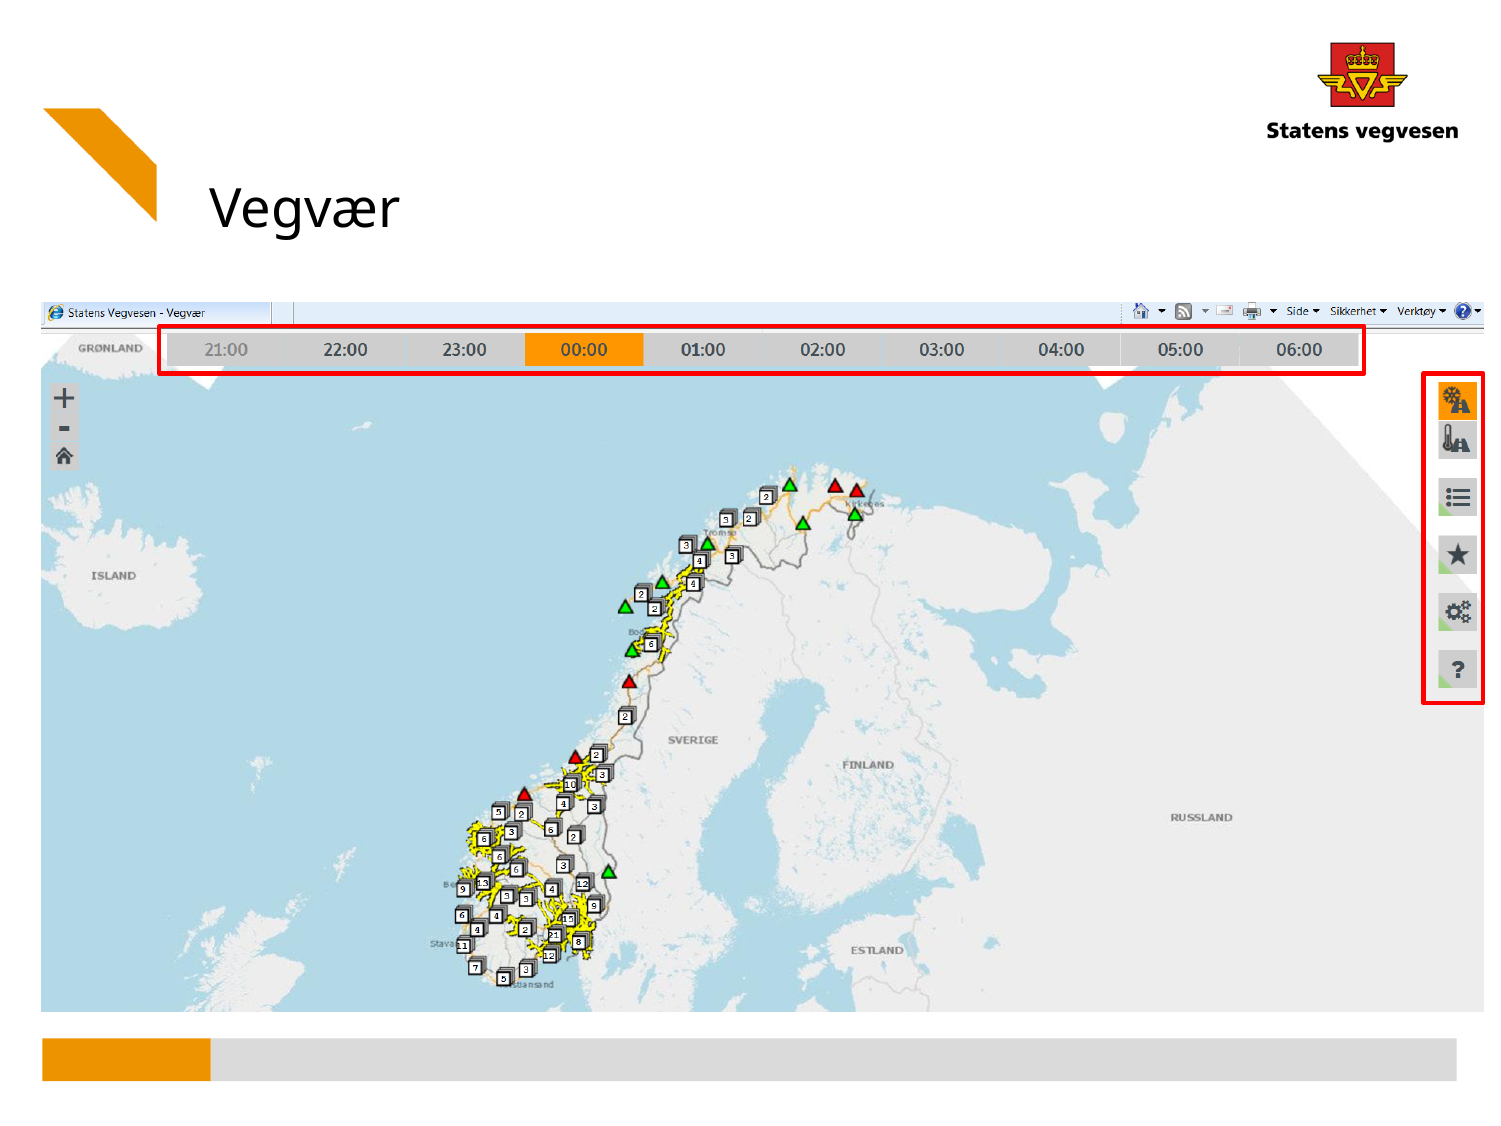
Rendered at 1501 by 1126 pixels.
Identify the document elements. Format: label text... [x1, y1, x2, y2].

picture [1252, 0, 1501, 145]
title Vegvær [209, 173, 1358, 251]
picture [40, 302, 1484, 1012]
picture [0, 0, 167, 230]
